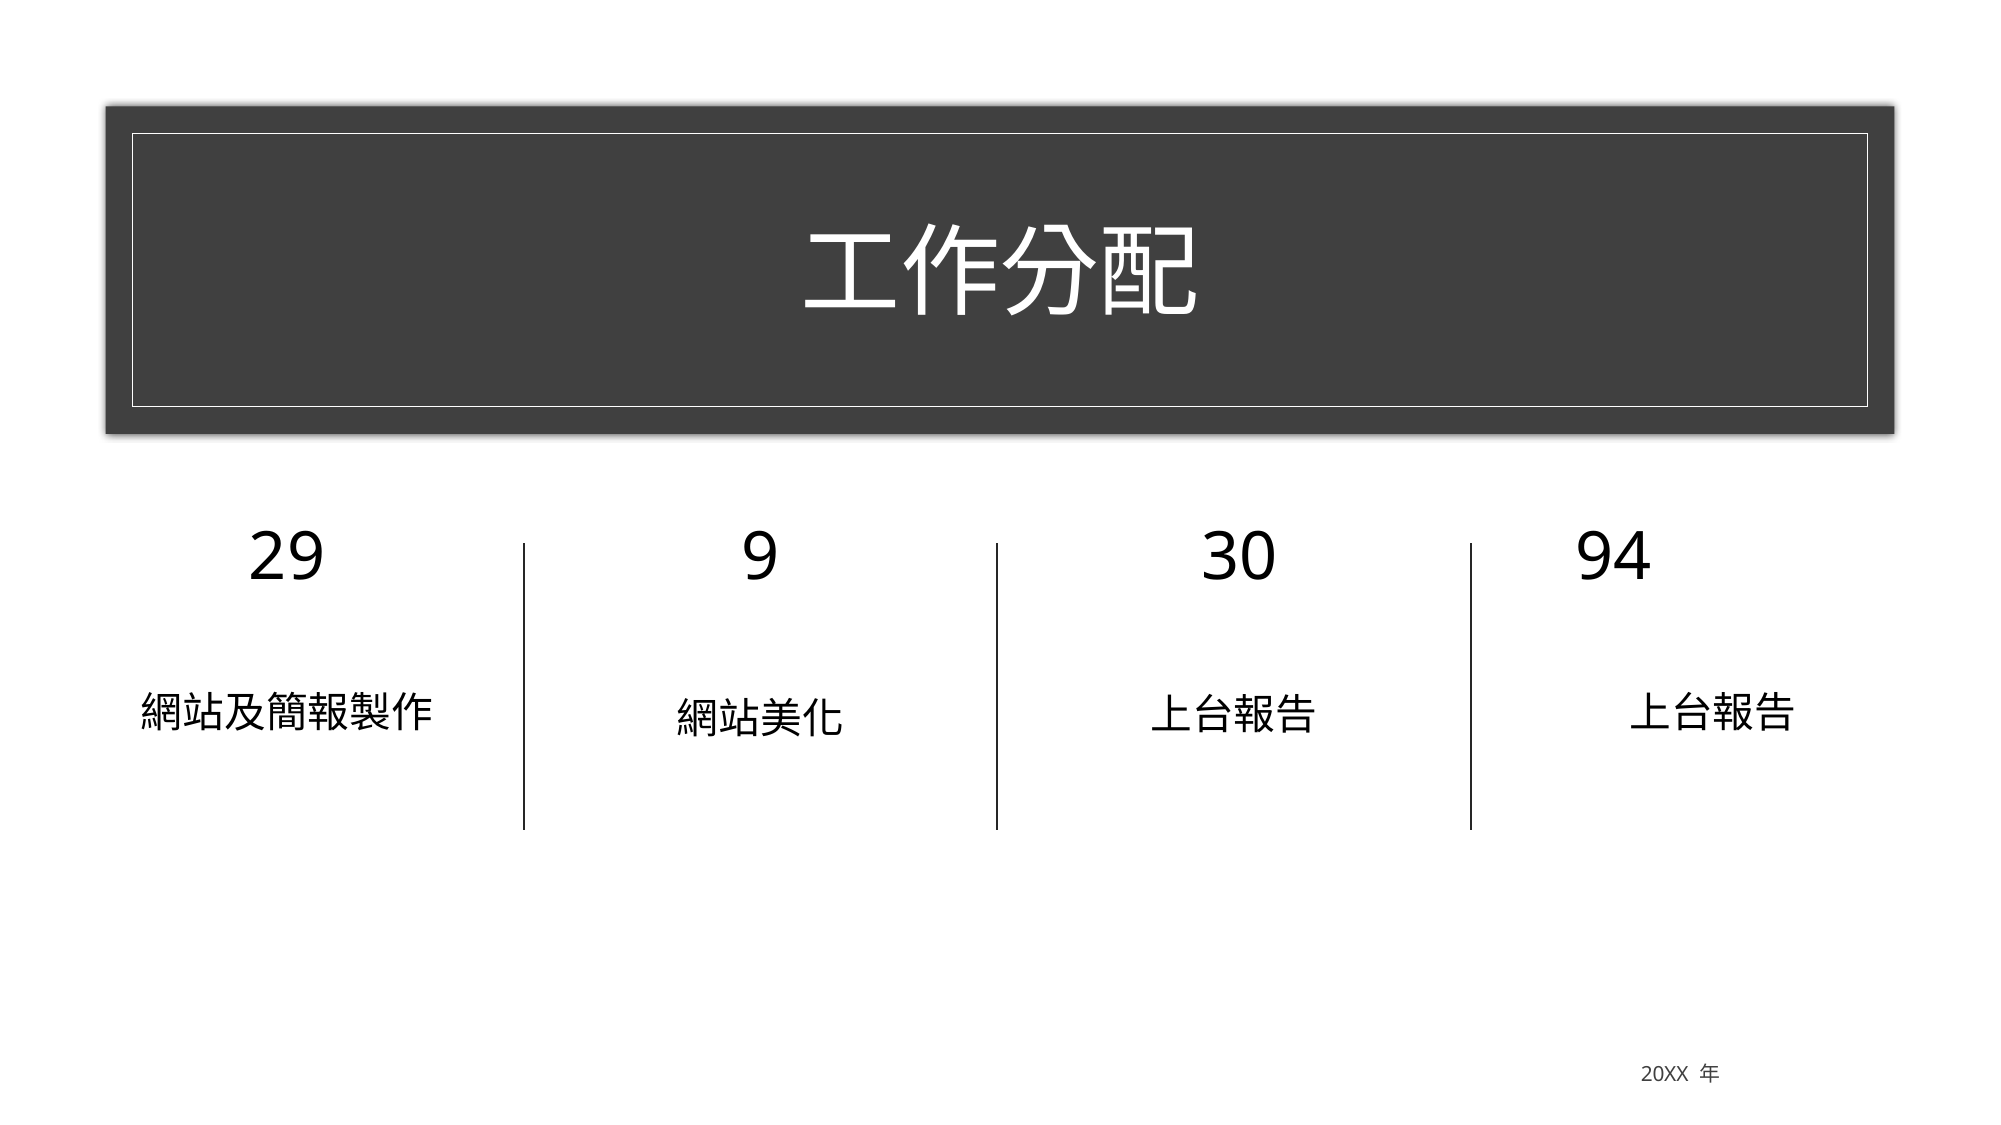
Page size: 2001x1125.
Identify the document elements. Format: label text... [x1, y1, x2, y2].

list 網站及簡報製作 [99, 678, 474, 736]
text_box 上台報告 [1046, 680, 1421, 739]
list 9 [573, 505, 948, 563]
list 網站美化 [573, 684, 948, 743]
list 29 [99, 505, 474, 563]
text_box 上台報告 [1525, 678, 1900, 736]
text_box 30 [1052, 505, 1426, 563]
text_box 94 [1426, 505, 1801, 563]
title 工作分配 [149, 173, 1851, 377]
